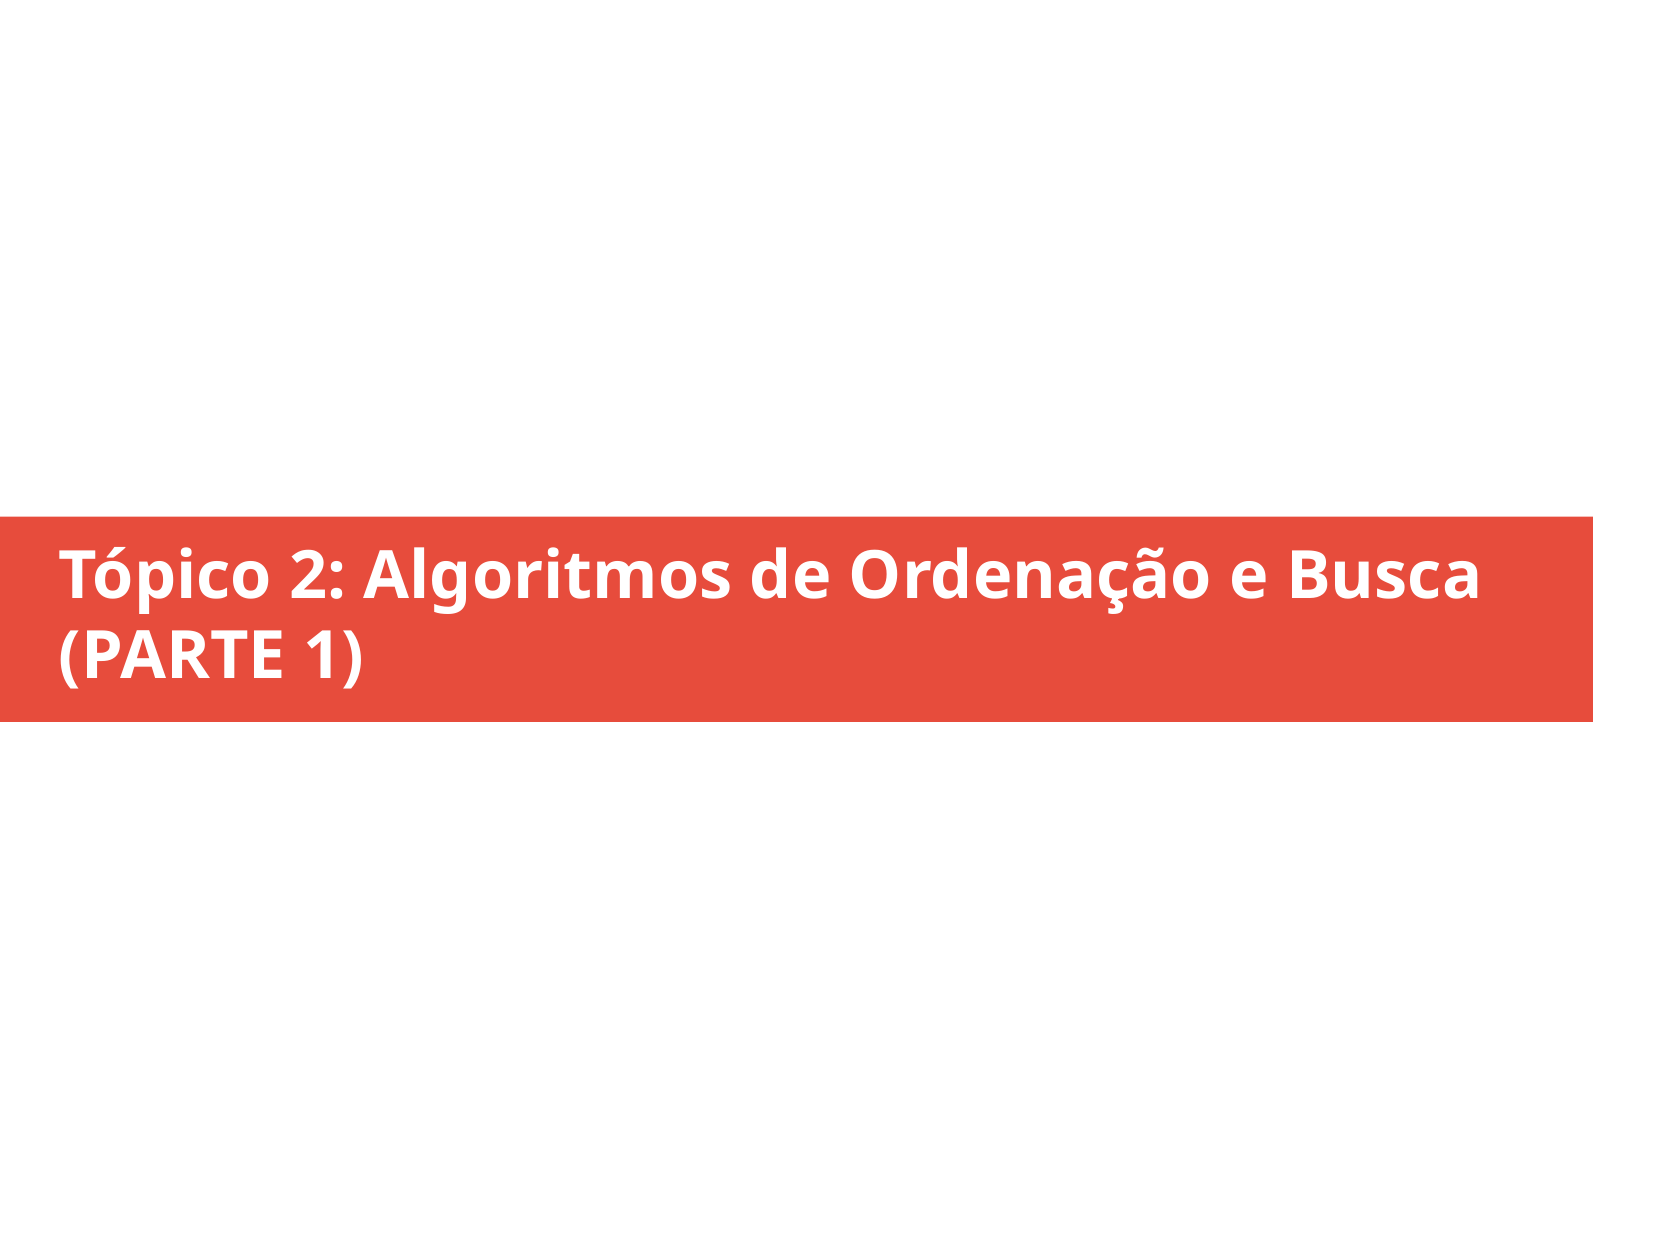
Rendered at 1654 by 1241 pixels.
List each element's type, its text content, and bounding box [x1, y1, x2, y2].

text_box Tópico 2: Algoritmos de Ordenação e Busca (PARTE 1) [58, 546, 1593, 693]
